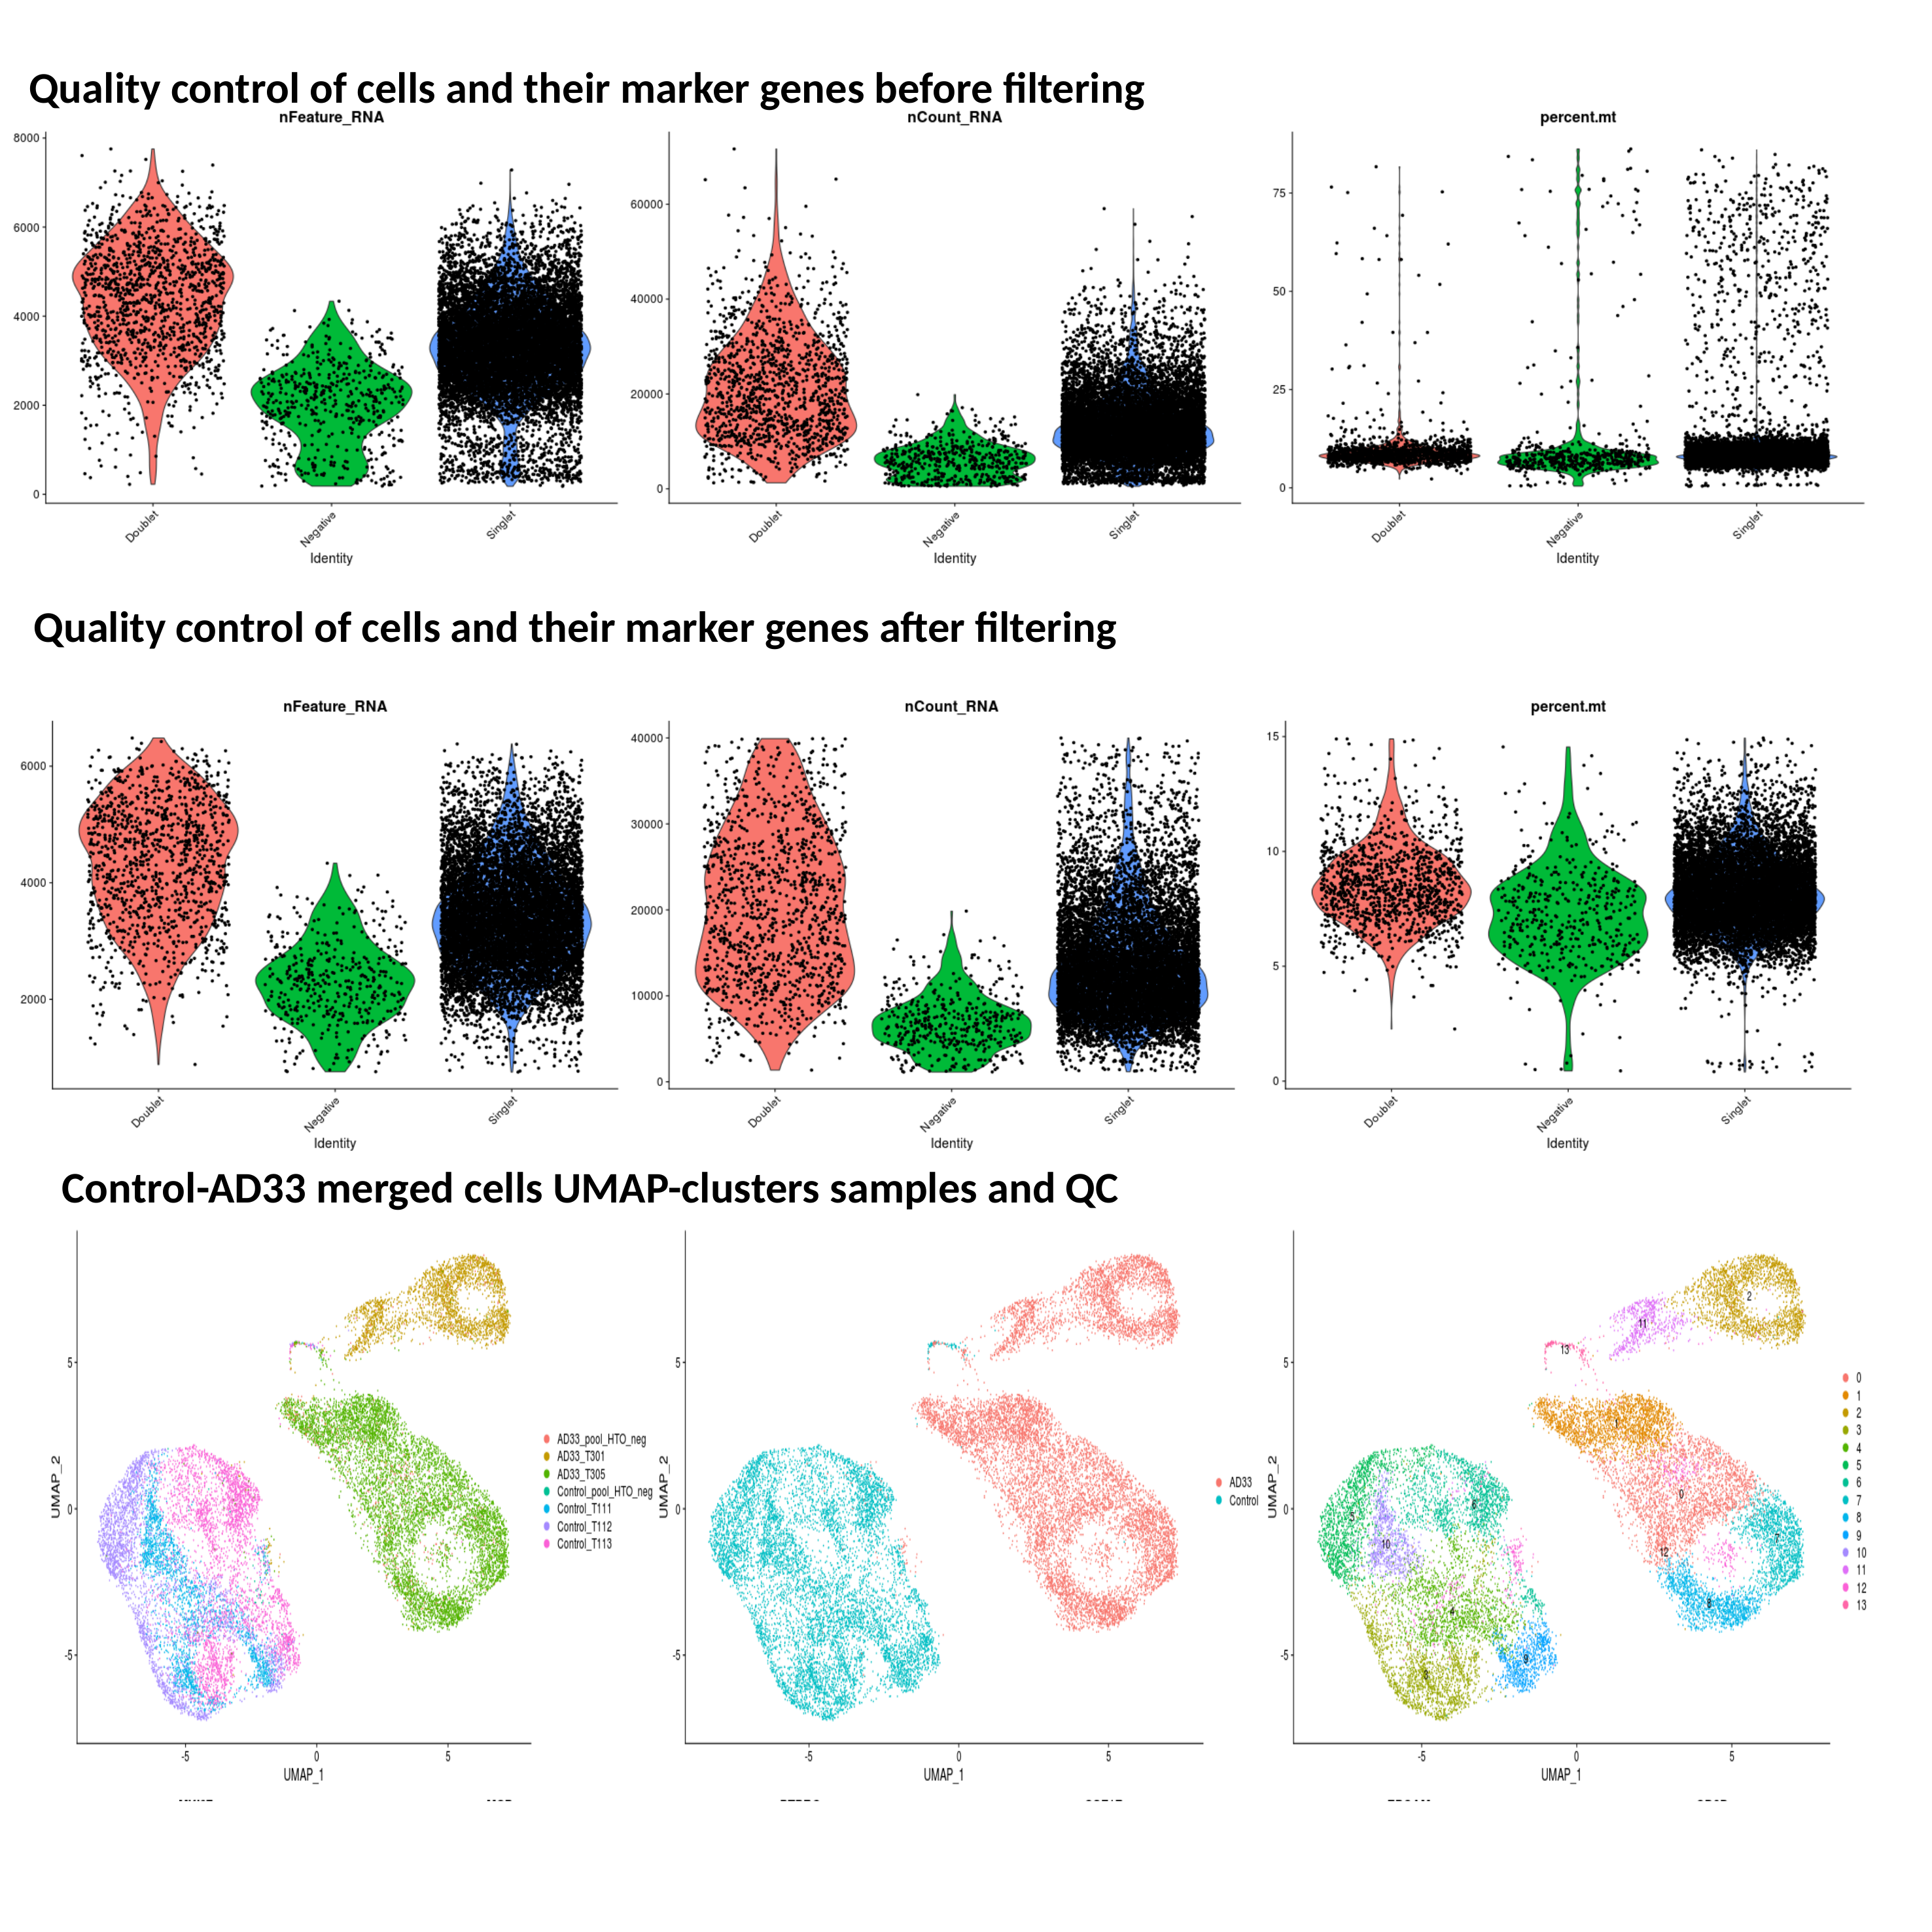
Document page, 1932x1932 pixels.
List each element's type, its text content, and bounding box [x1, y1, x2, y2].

picture [8, 694, 1857, 1157]
text_box Quality control of cells and their marker genes before filtering [19, 2, 1581, 105]
text_box Quality control of cells and their marker genes after filtering [24, 541, 1932, 656]
text_box Control-AD33 merged cells UMAP-clusters samples and QC [52, 1157, 1130, 1217]
picture [46, 1223, 1871, 1801]
picture [1, 105, 1871, 573]
